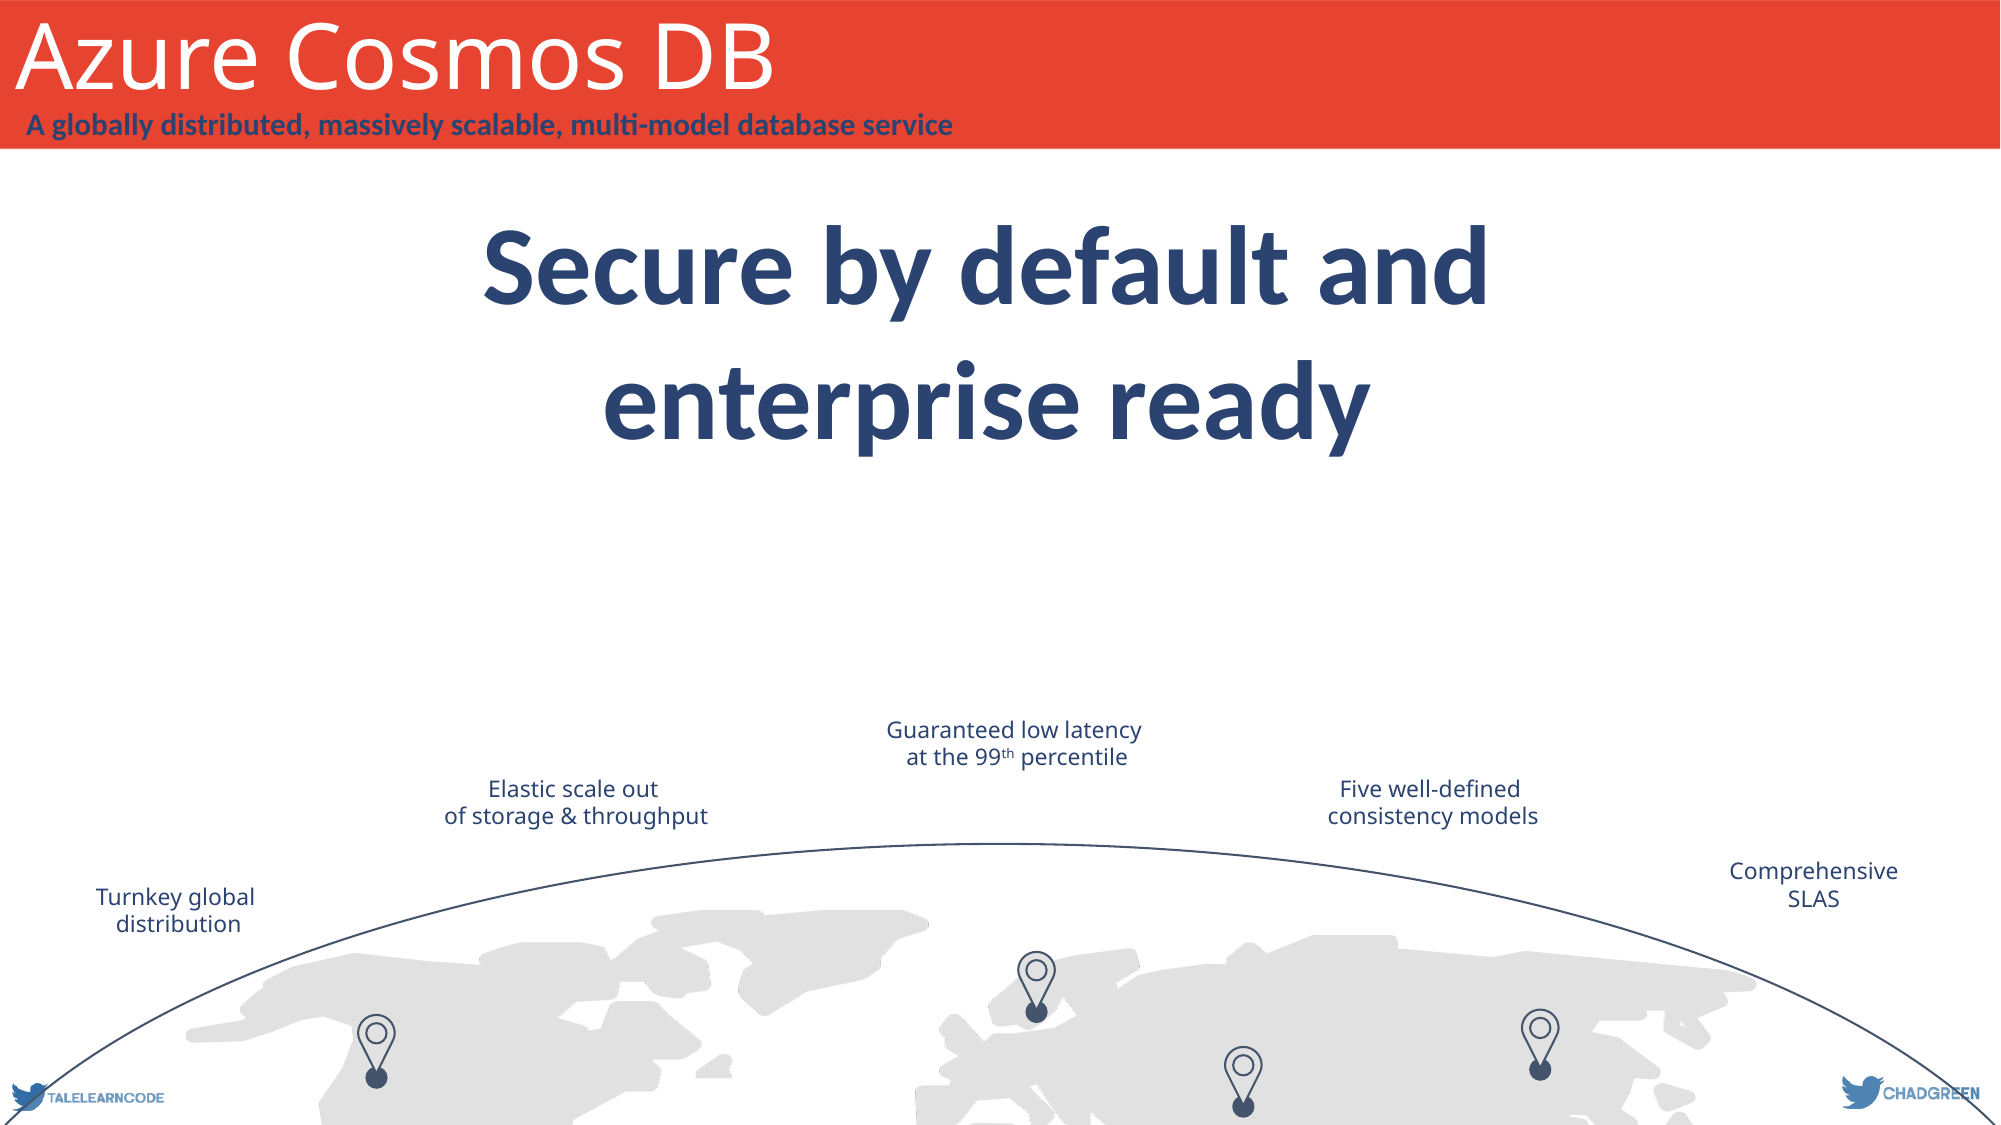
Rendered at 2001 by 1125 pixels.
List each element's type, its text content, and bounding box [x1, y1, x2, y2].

title Azure Cosmos DB [0, 3, 2000, 150]
text_box [1814, 1001, 1996, 1125]
text_box Elastic scale out of storage & throughput [429, 766, 724, 837]
text_box Turnkey global distribution [81, 874, 277, 945]
text_box Guaranteed low latency at the 99th percentile [871, 707, 1163, 778]
text_box Five well-defined consistency models [1312, 766, 1554, 837]
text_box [1521, 1009, 1559, 1081]
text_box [1018, 951, 1055, 1024]
picture [0, 0, 2001, 1125]
picture [1990, 1118, 2001, 1125]
text_box Secure by default and enterprise ready [267, 184, 1707, 470]
text_box [4, 1002, 185, 1125]
list A globally distributed, massively scalable, multi-model database service [11, 101, 2000, 150]
text_box Comprehensive SLAS [1714, 849, 1914, 920]
text_box [440, 842, 1560, 910]
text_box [1225, 1046, 1262, 1118]
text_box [358, 1014, 395, 1089]
